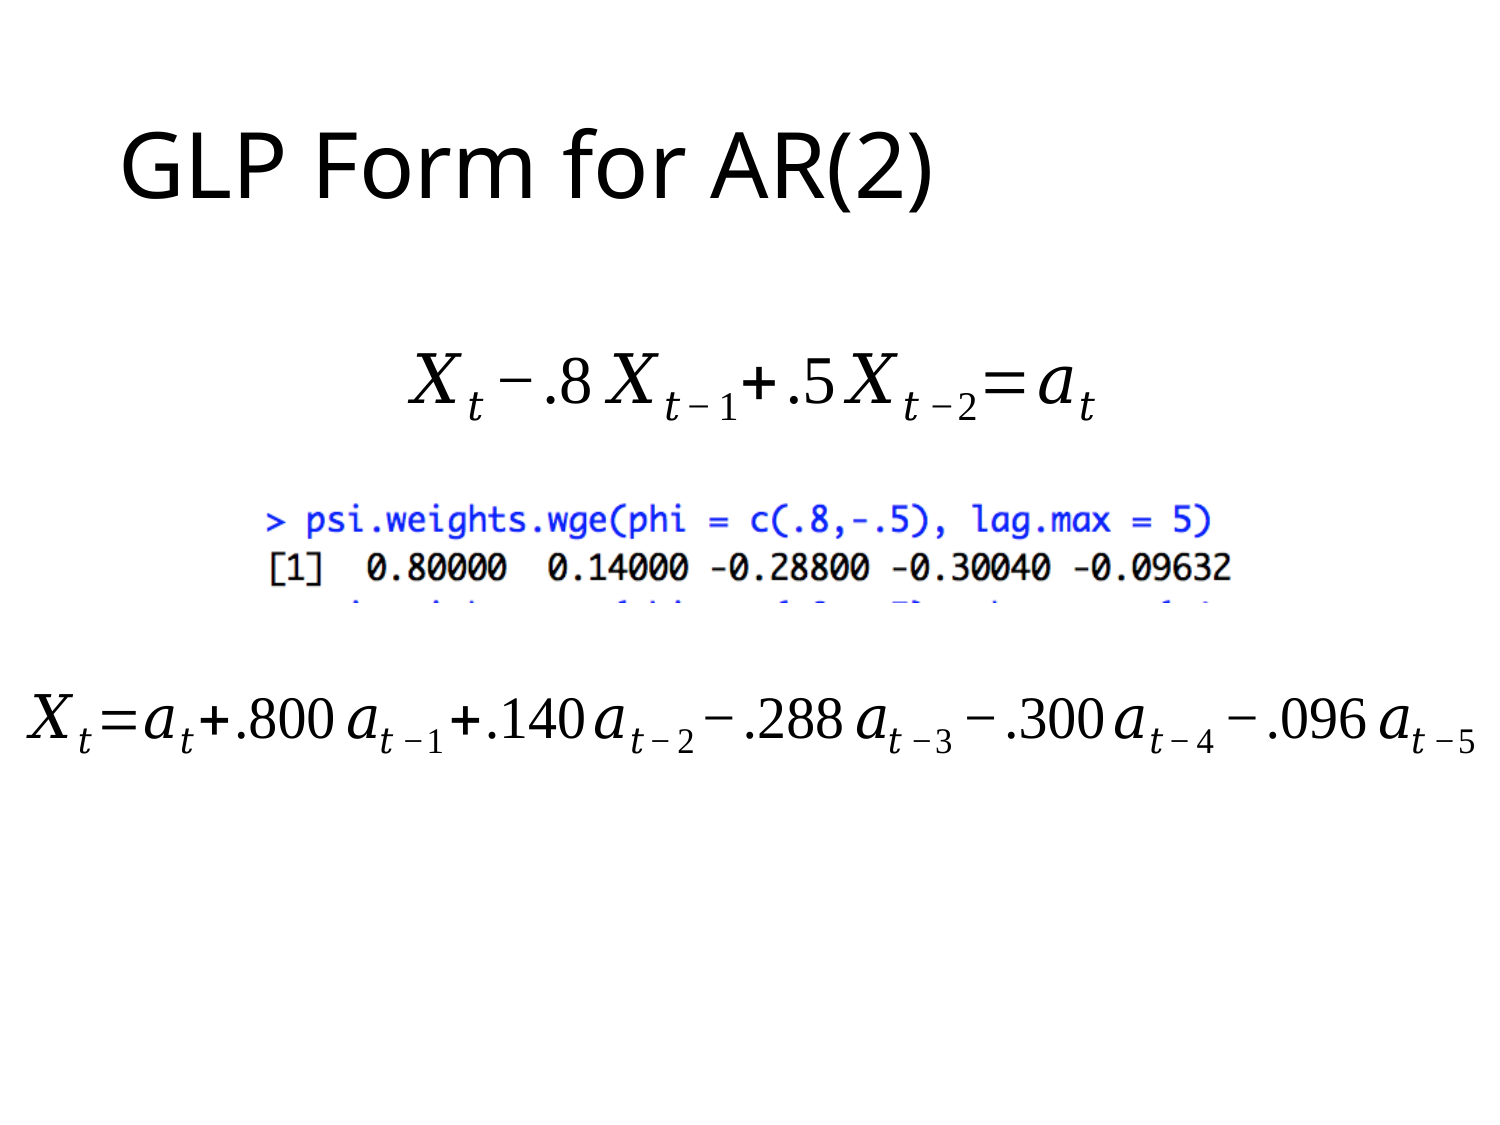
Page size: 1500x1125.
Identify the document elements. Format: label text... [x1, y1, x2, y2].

title GLP Form for AR(2) [103, 59, 1397, 278]
picture [255, 495, 1245, 603]
